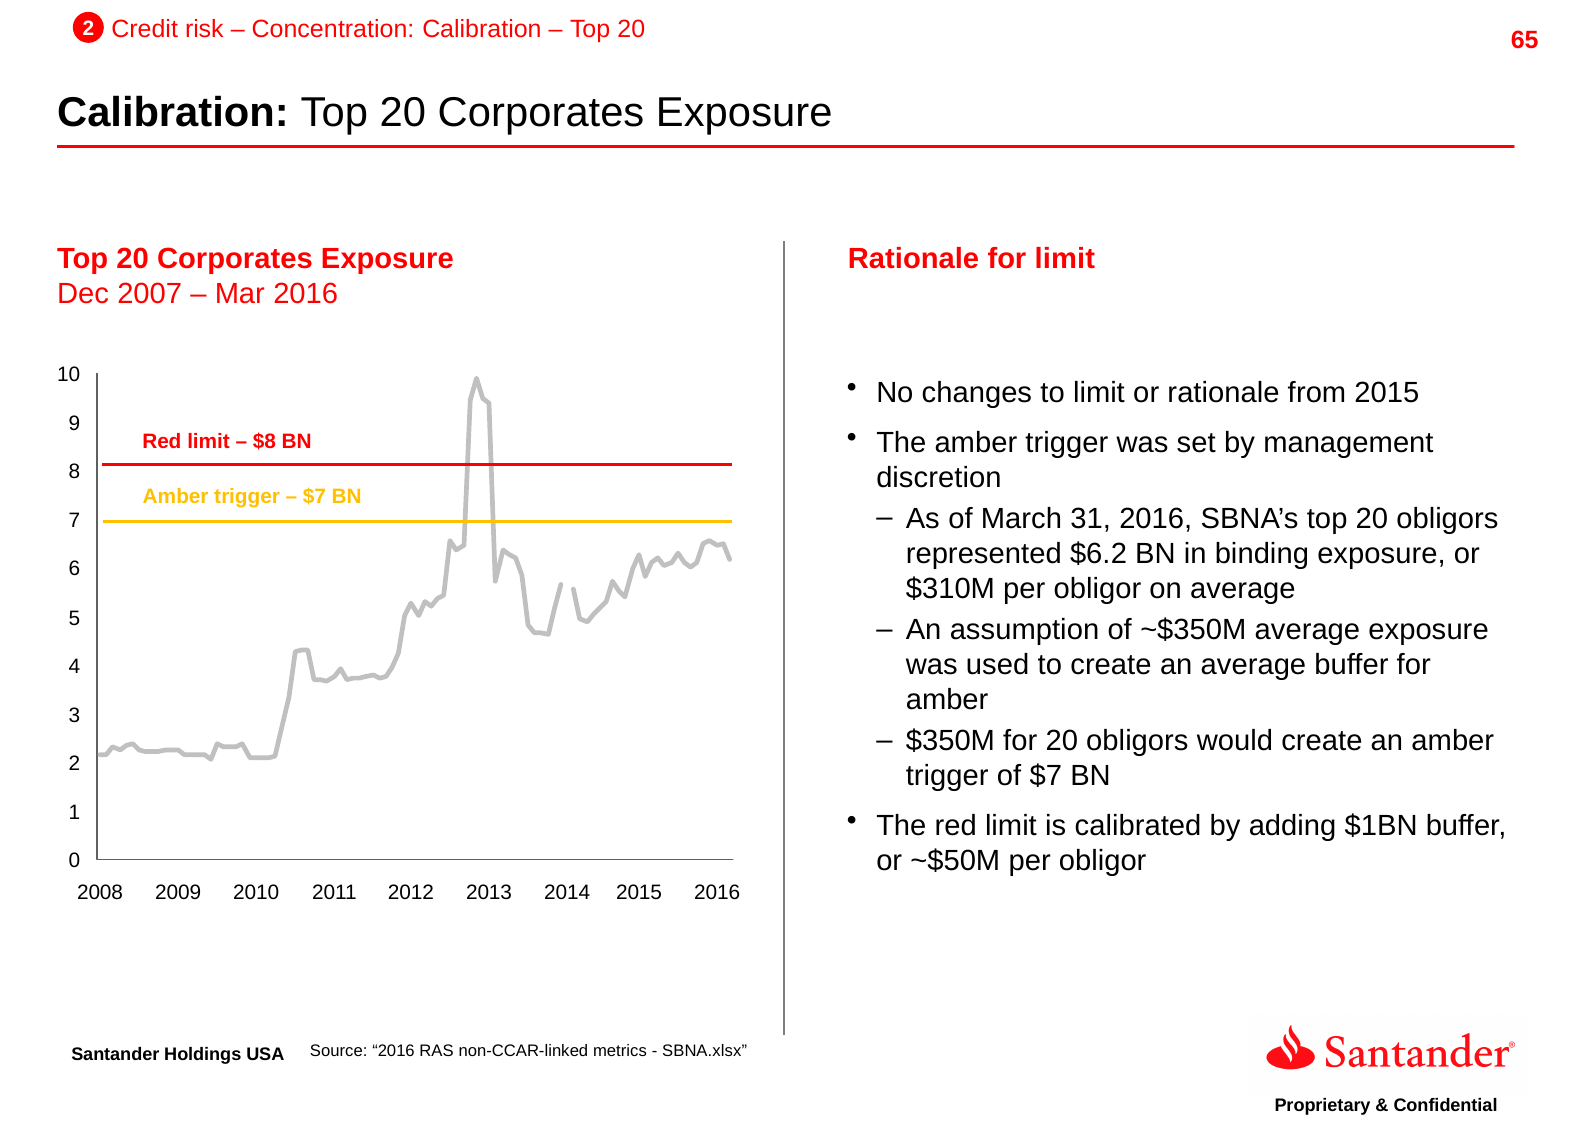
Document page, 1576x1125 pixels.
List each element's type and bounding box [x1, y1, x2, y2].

text_box [309, 1039, 1428, 1060]
text_box [232, 878, 281, 904]
text_box [693, 878, 742, 904]
text_box [76, 878, 124, 904]
text_box [543, 878, 592, 904]
text_box [846, 373, 1517, 877]
text_box [57, 356, 746, 874]
text_box [386, 878, 435, 904]
text_box [615, 878, 663, 904]
list [57, 239, 729, 320]
picture [1247, 1011, 1528, 1094]
text_box [310, 878, 359, 904]
list [847, 239, 1519, 320]
text_box [72, 11, 647, 44]
text_box [465, 878, 513, 904]
text_box [154, 878, 203, 904]
list [57, 74, 1479, 146]
